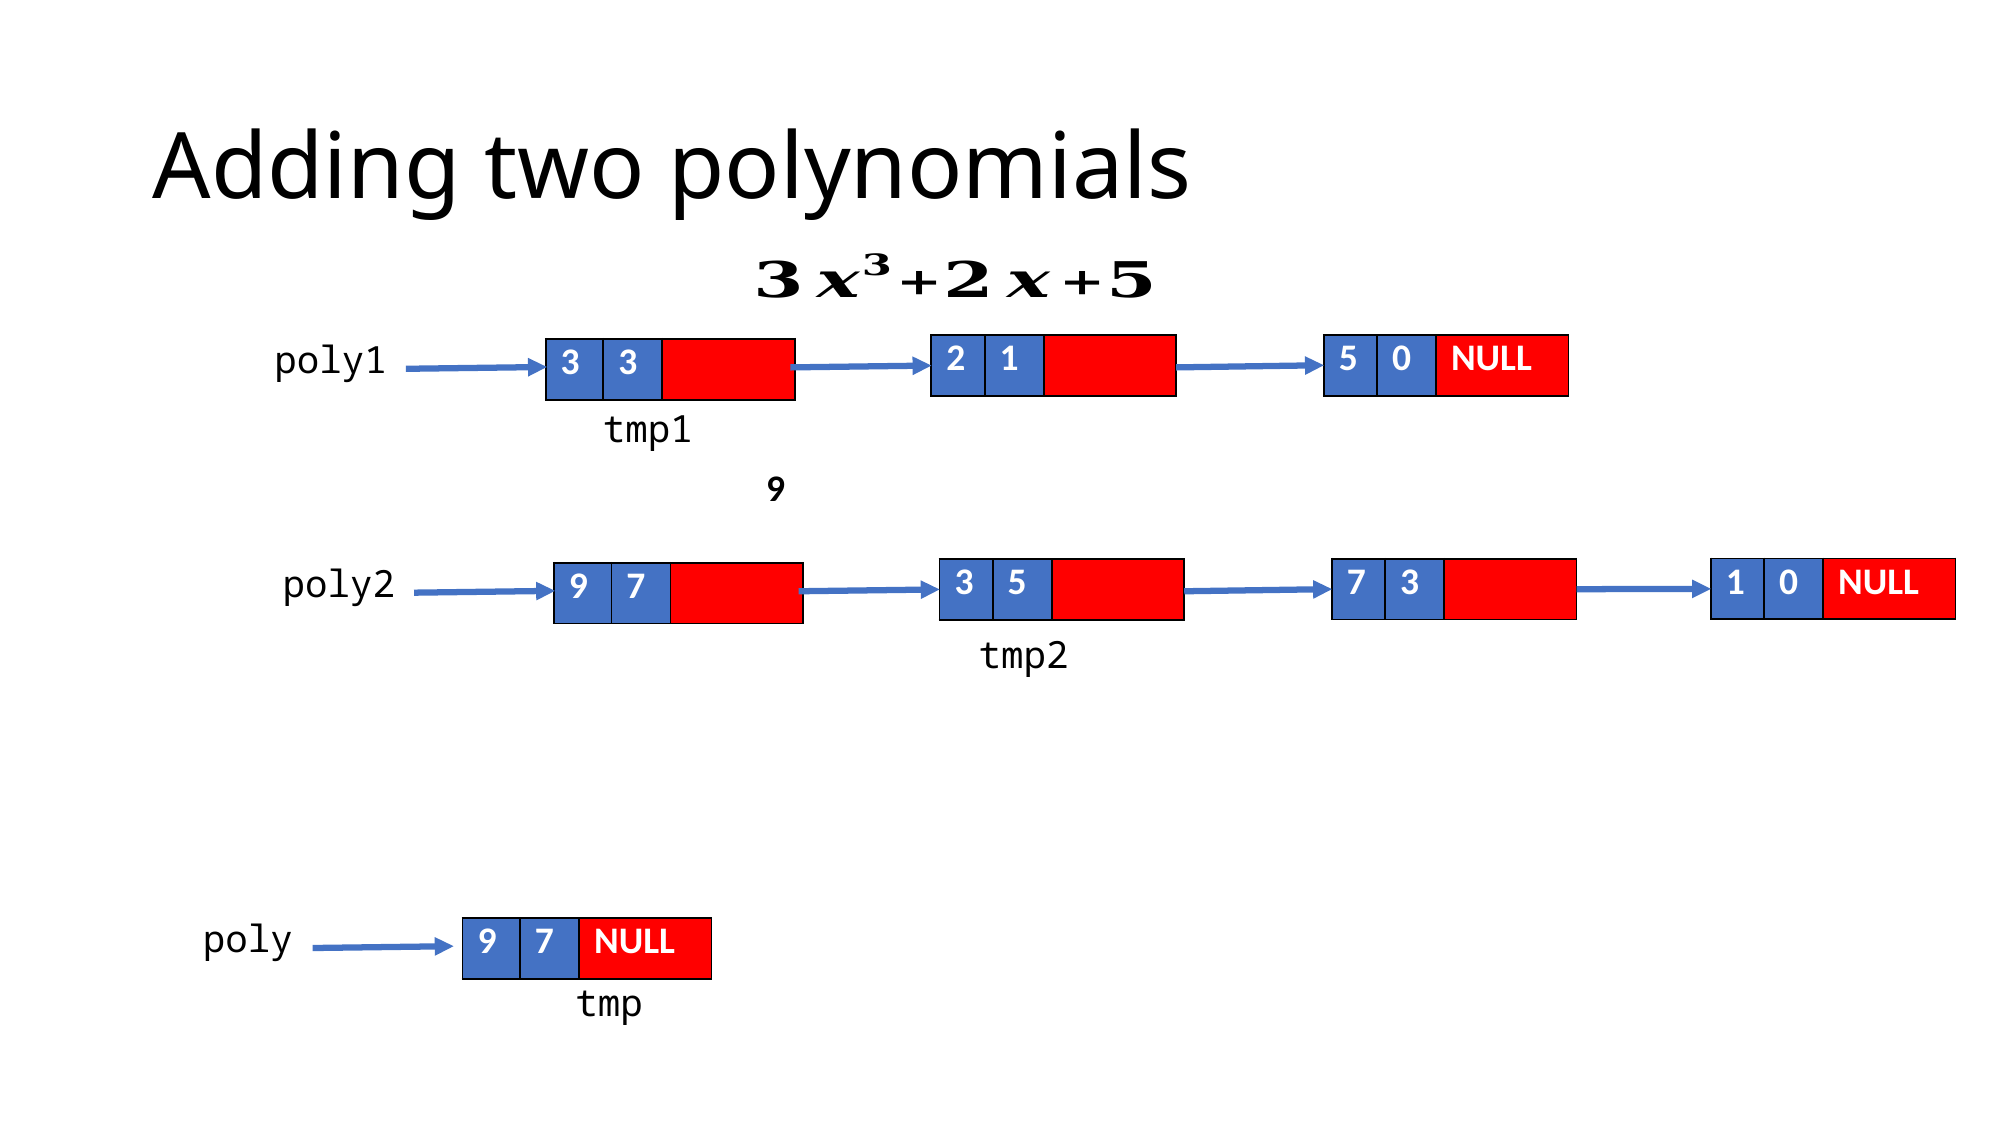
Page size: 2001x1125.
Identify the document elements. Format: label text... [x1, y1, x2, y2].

table_header 7 [612, 564, 670, 623]
text_box poly1 [259, 328, 489, 389]
title Adding two polynomials [137, 59, 1863, 278]
table_header 1 [986, 336, 1043, 395]
table_header 3 [1386, 560, 1443, 619]
text_box poly [188, 908, 418, 968]
table_header [663, 340, 794, 399]
table_header 5 [994, 560, 1051, 619]
text_box tmp1 [588, 397, 722, 458]
table_header NULL [580, 919, 711, 978]
table_header 7 [521, 919, 578, 978]
table_header 7 [1333, 560, 1384, 619]
table_header 3 [547, 340, 602, 399]
table_header 2 [932, 336, 984, 395]
table_header [1445, 560, 1576, 619]
table_header [671, 564, 802, 623]
table_header [1045, 336, 1175, 395]
table_header 0 [1378, 336, 1435, 395]
text_box poly2 [267, 552, 497, 613]
table_header [1053, 560, 1183, 619]
table_header 0 [1765, 559, 1822, 618]
table_header NULL [1824, 559, 1955, 618]
text_box tmp2 [963, 623, 1097, 683]
table_header 3 [604, 340, 661, 397]
text_box tmp [560, 980, 694, 1032]
table_header 9 [555, 564, 611, 623]
table_header NULL [1437, 336, 1568, 395]
table_header 3 [940, 560, 992, 619]
table_header 5 [1325, 336, 1376, 395]
table_header 1 [1712, 559, 1763, 618]
table_header 9 [463, 919, 519, 978]
